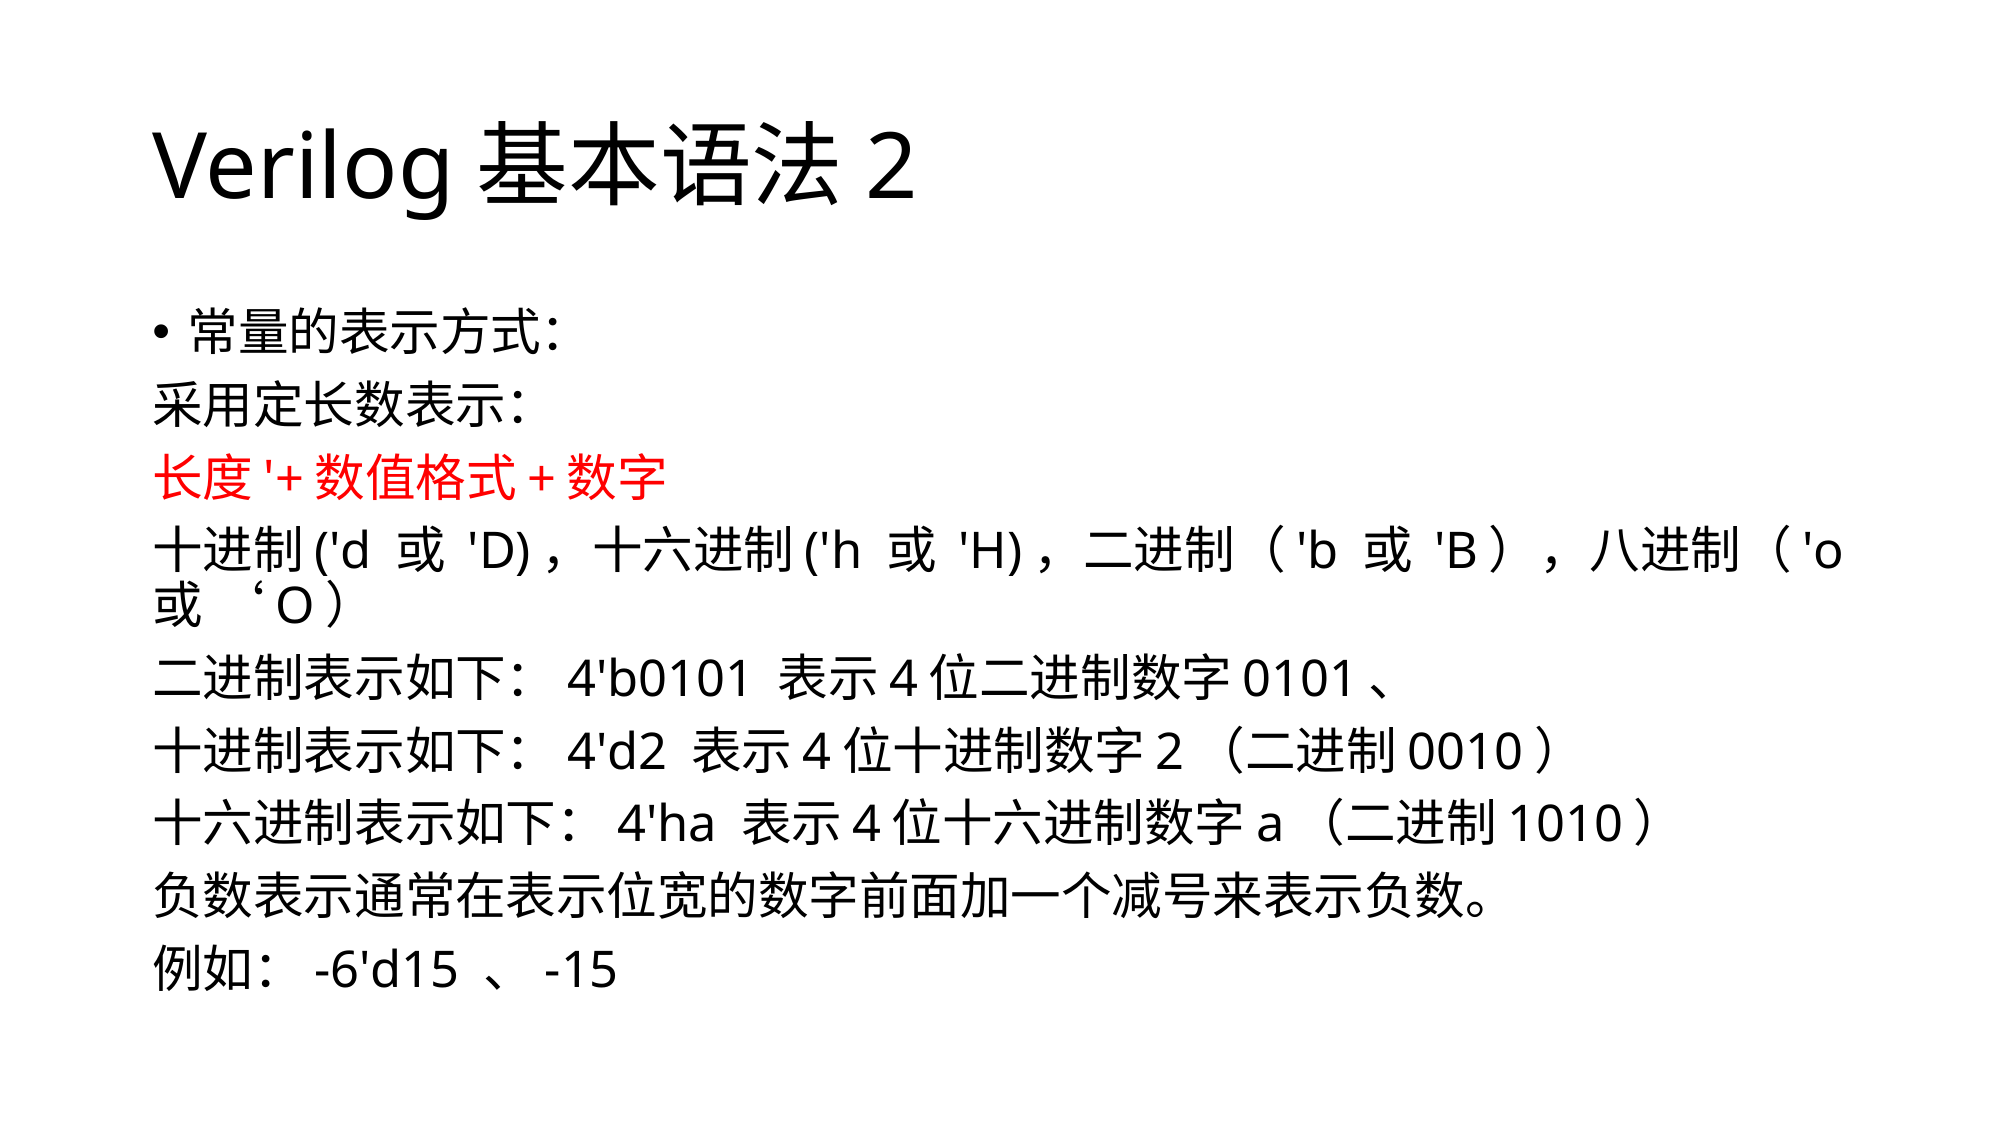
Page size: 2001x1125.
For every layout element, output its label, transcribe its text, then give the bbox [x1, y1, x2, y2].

title Verilog基本语法2 [137, 59, 1863, 278]
list 常量的表示方式： 采用定长数表示： 长度'+数值格式+数字 十进制('d 或 'D)，十六进制('h 或 'H)，二进制（'b 或 'B），八进制（'o 或 ‘O） 二进制表示如下：4'b0101 表示4位二进制数字0101、 十进制表示如下：4'd2 表示4位十进制数字2（二进制0010） 十六进制表示如下：4'ha 表示4位十六进制数字a（二进制1010） 负数表示通常在表示位宽的数字前面加一个减号来表示负数。 例如：-6'd15 、-15 [137, 299, 1863, 1014]
